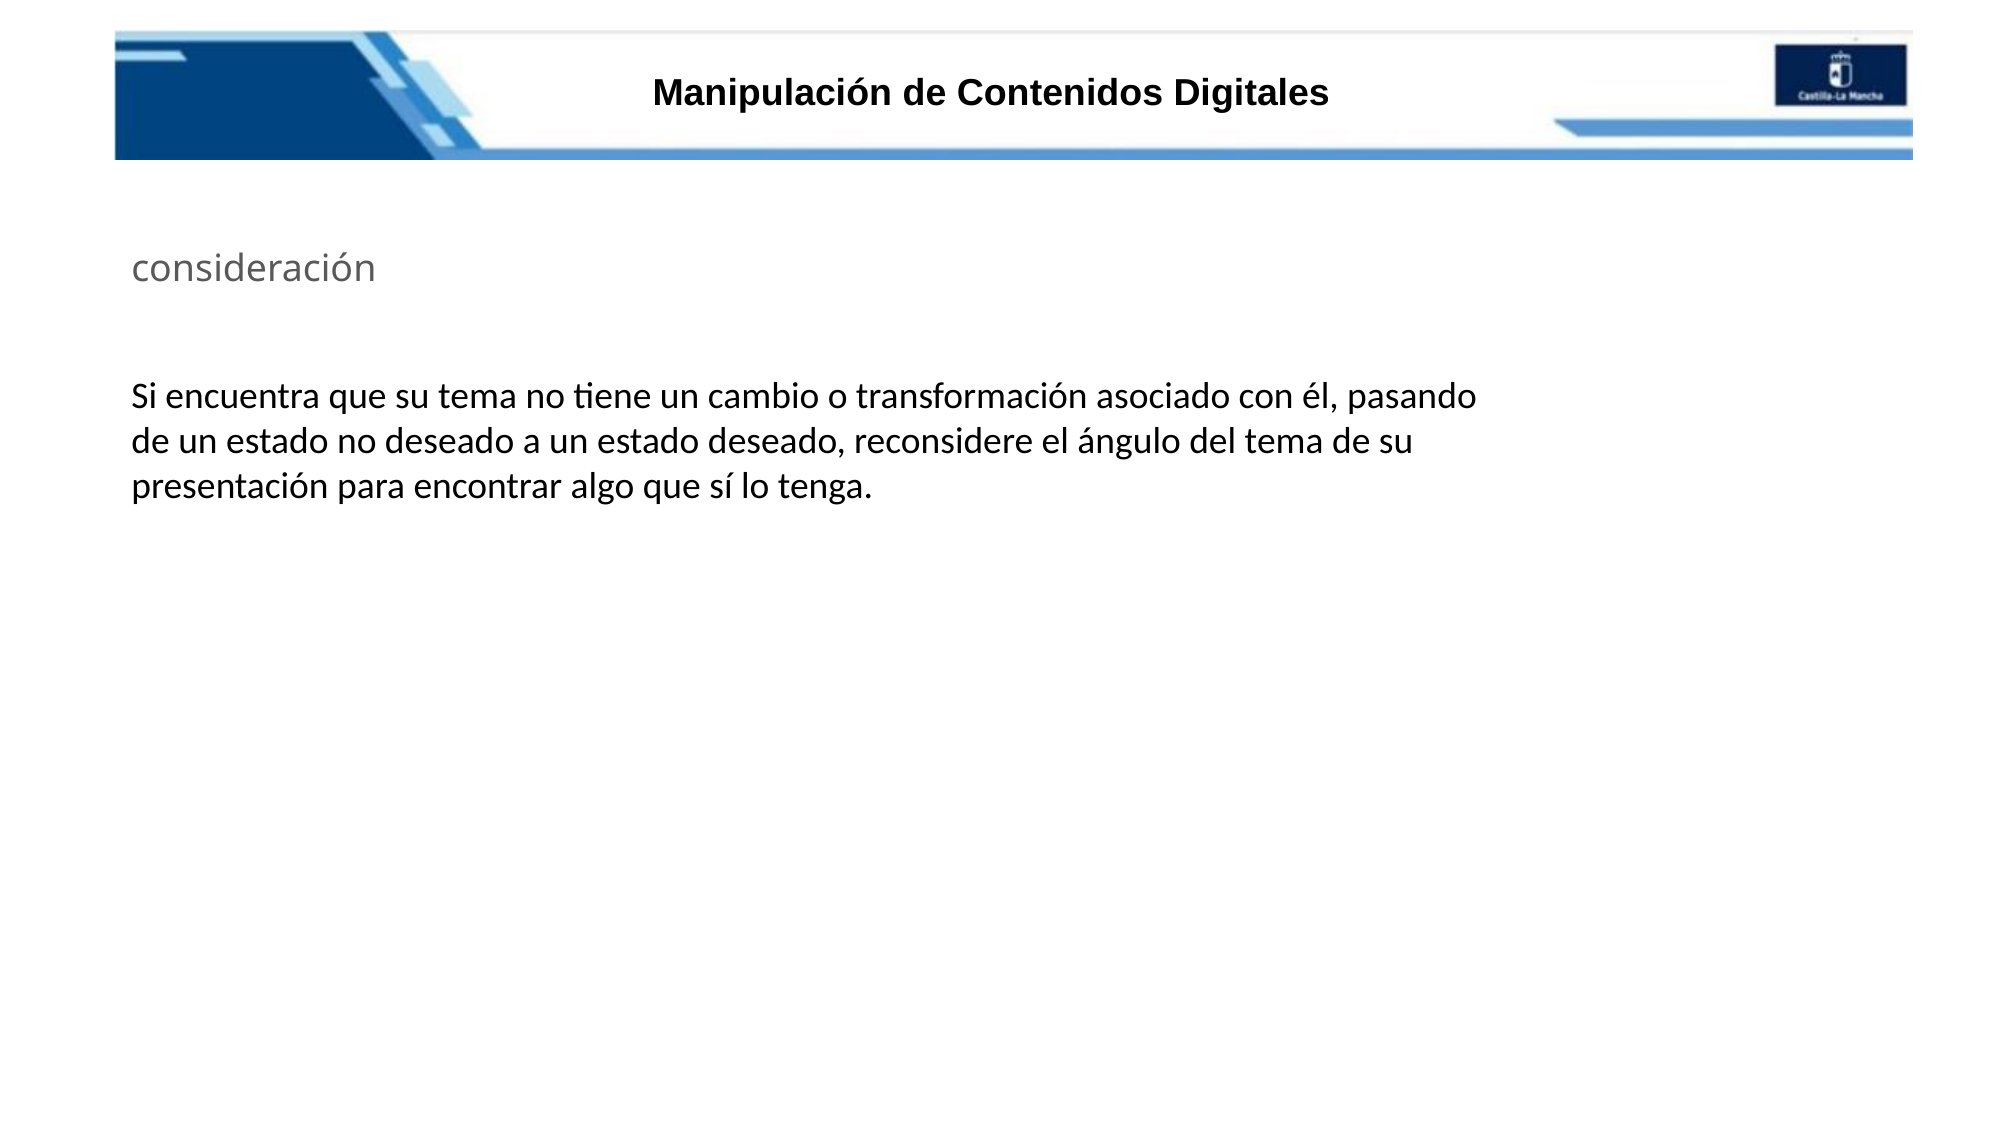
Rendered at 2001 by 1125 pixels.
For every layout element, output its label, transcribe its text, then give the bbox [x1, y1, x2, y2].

picture [114, 30, 1913, 161]
text_box consideración [116, 237, 1117, 297]
text_box Si encuentra que su tema no tiene un cambio o transformación asociado con él, pasando de un estado no deseado a un estado deseado, reconsidere el ángulo del tema de su presentación para encontrar algo que sí lo tenga. [116, 363, 1536, 514]
